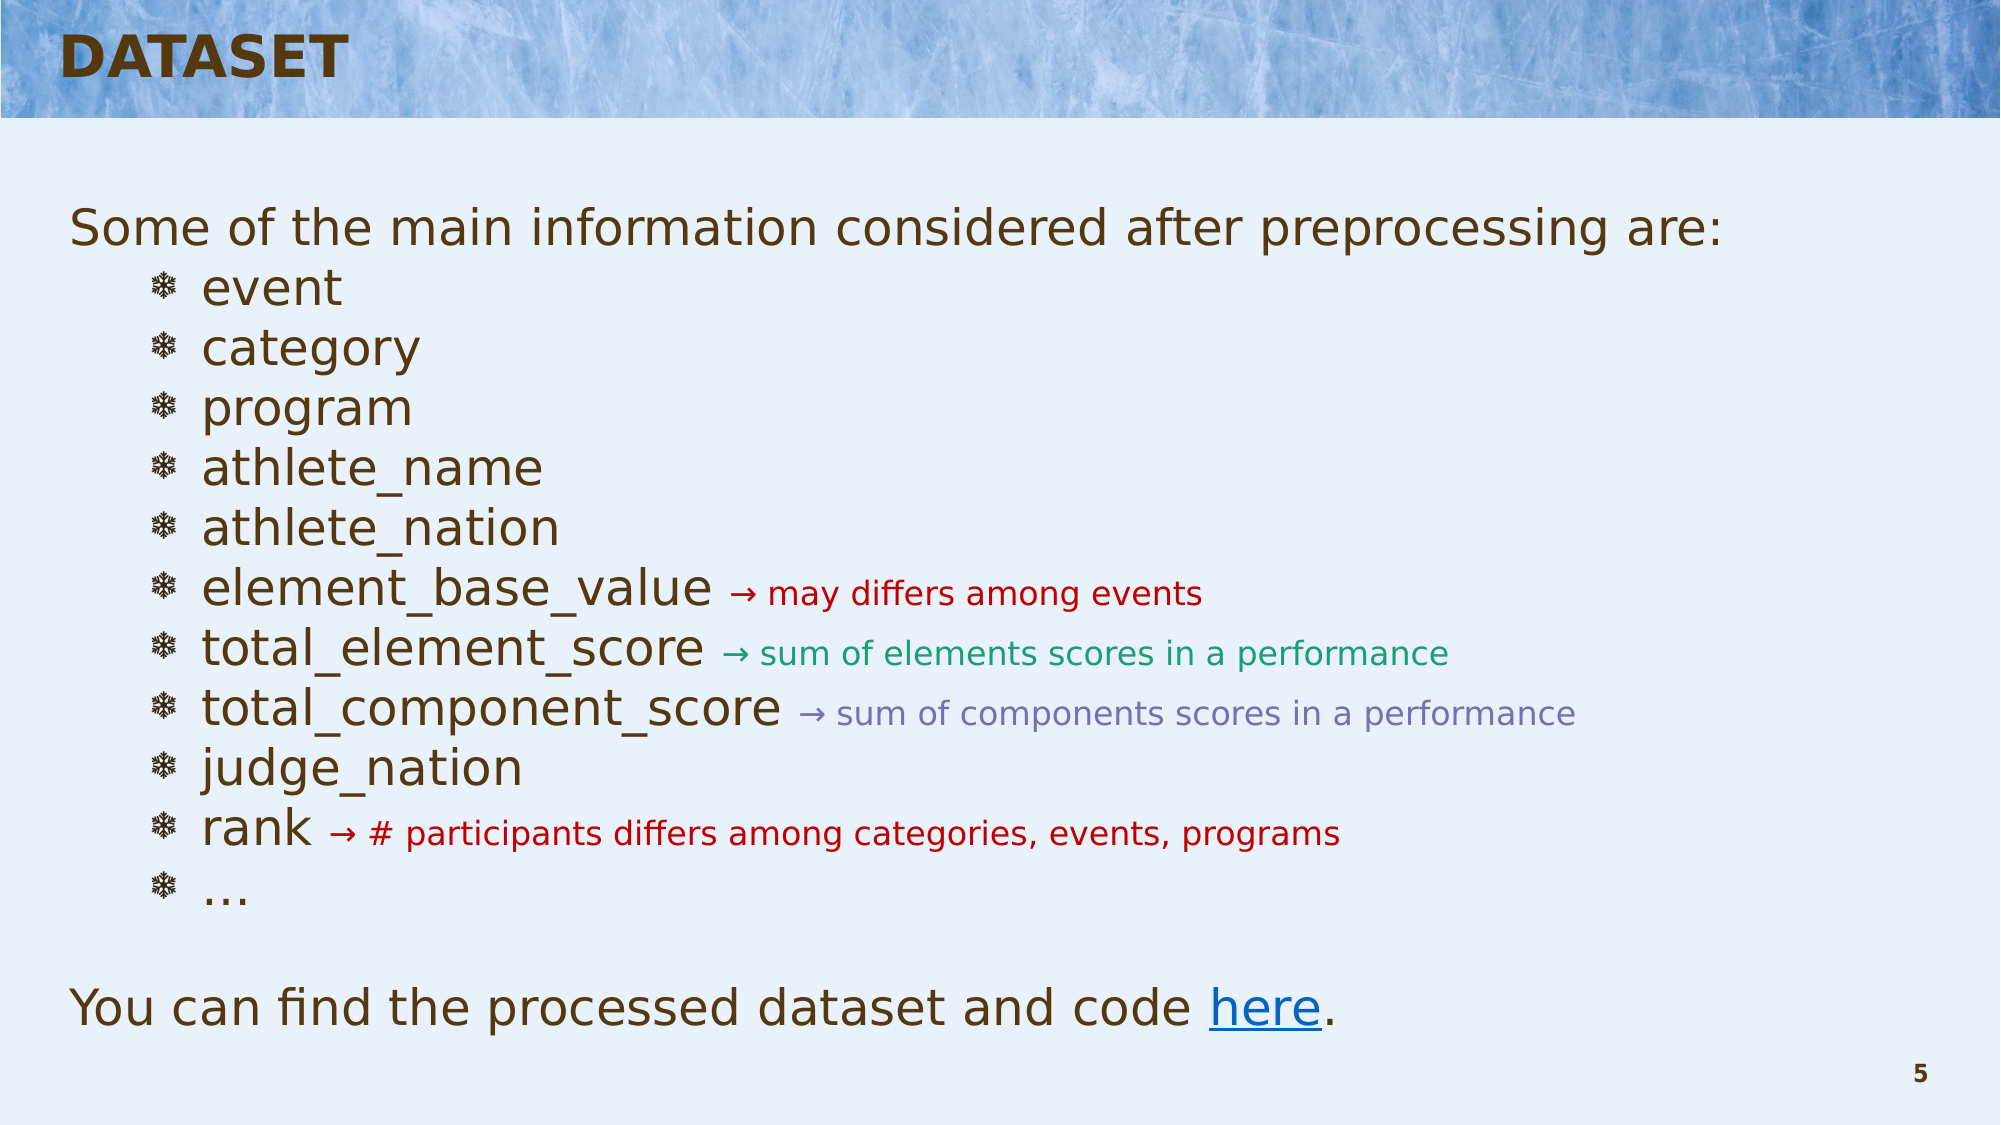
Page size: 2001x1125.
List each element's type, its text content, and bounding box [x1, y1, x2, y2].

picture [144, 745, 183, 785]
slide_number 5 [1493, 1042, 1944, 1103]
picture [144, 865, 183, 905]
text_box Some of the main information considered after preprocessing are: event category program athlete_name athlete_nation element_base_value → may differs among events total_element_score → sum of elements scores in a performance total_component_score → sum of components scores in a performance judge_nation rank → # participants differs among categories, events, programs … You can find the processed dataset and code here. [55, 187, 1945, 1043]
picture [144, 445, 183, 485]
picture [144, 805, 183, 845]
picture [144, 385, 183, 425]
picture [144, 265, 183, 305]
picture [144, 325, 183, 365]
picture [144, 565, 183, 605]
picture [144, 625, 183, 665]
picture [144, 685, 183, 725]
picture [144, 505, 183, 545]
title DATASET [0, 0, 2000, 118]
